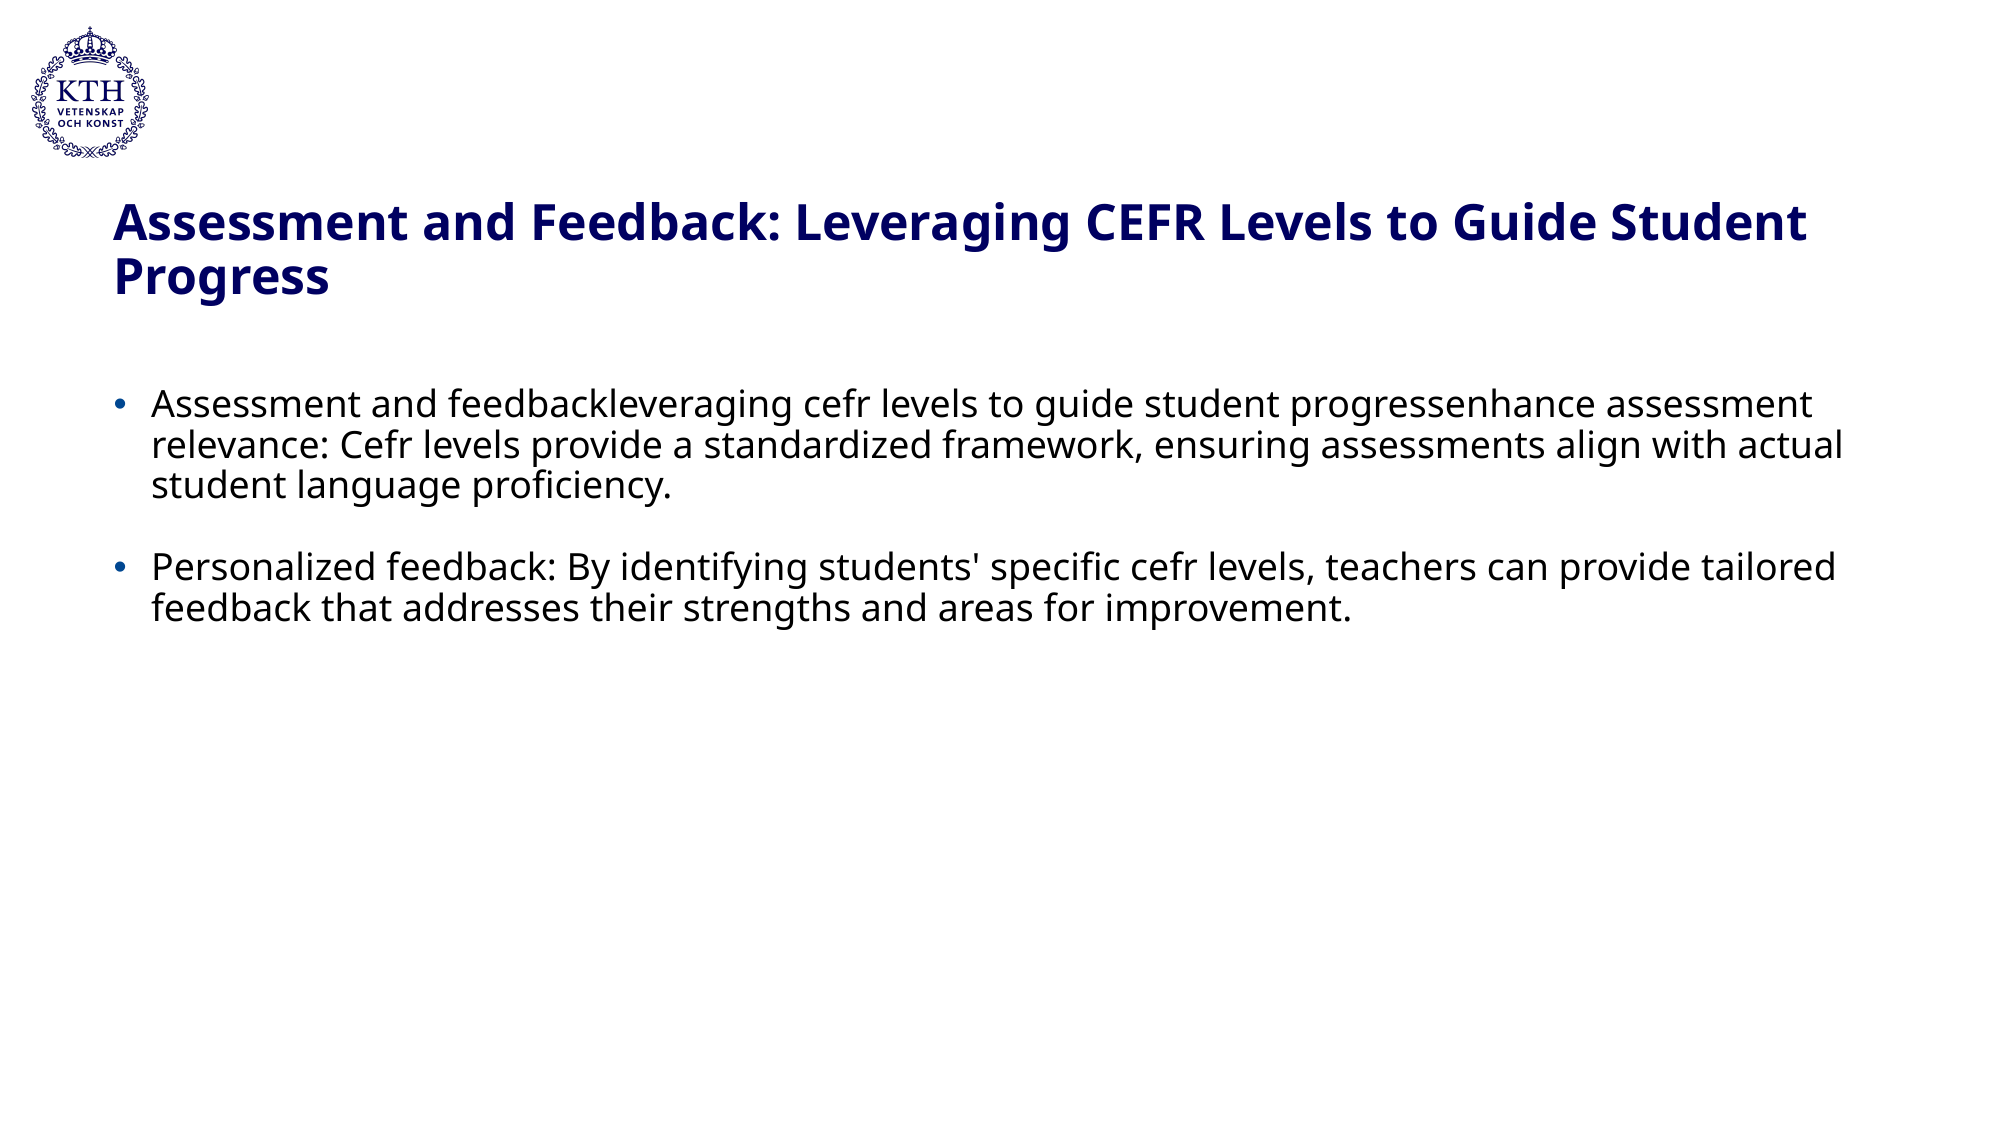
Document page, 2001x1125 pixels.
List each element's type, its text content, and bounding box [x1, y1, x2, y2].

picture [31, 26, 149, 158]
title Assessment and Feedback: Leveraging CEFR Levels to Guide Student Progress [98, 179, 1902, 273]
list Assessment and feedbackleveraging cefr levels to guide student progressenhance assessment relevance: Cefr levels provide a standardized framework, ensuring assessments align with actual student language proficiency. Personalized feedback: By identifying students' specific cefr levels, teachers can provide tailored feedback that addresses their strengths and areas for improvement. [98, 307, 1902, 1038]
